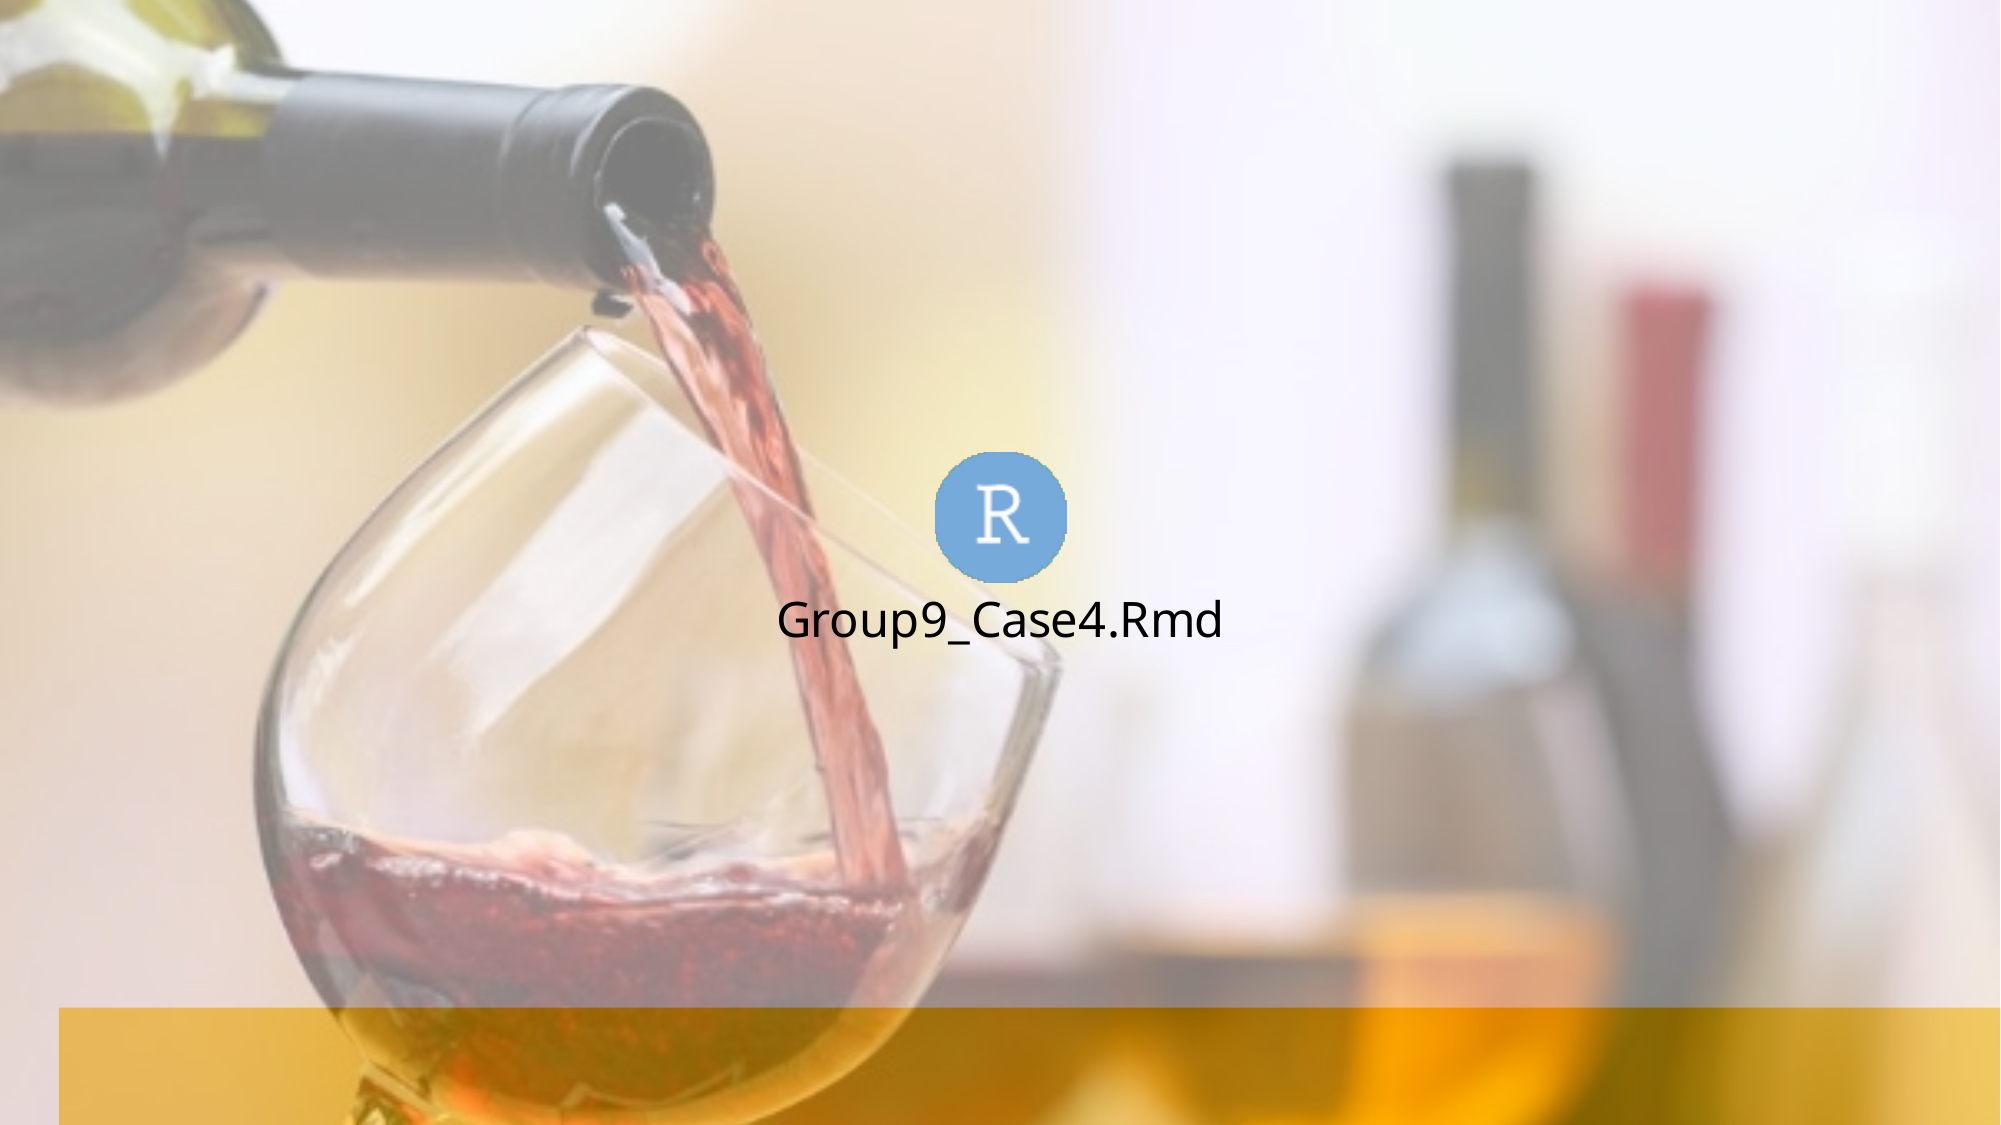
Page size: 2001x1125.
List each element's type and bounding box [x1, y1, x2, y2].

picture [0, 0, 2000, 1125]
text_box [738, 452, 1262, 673]
